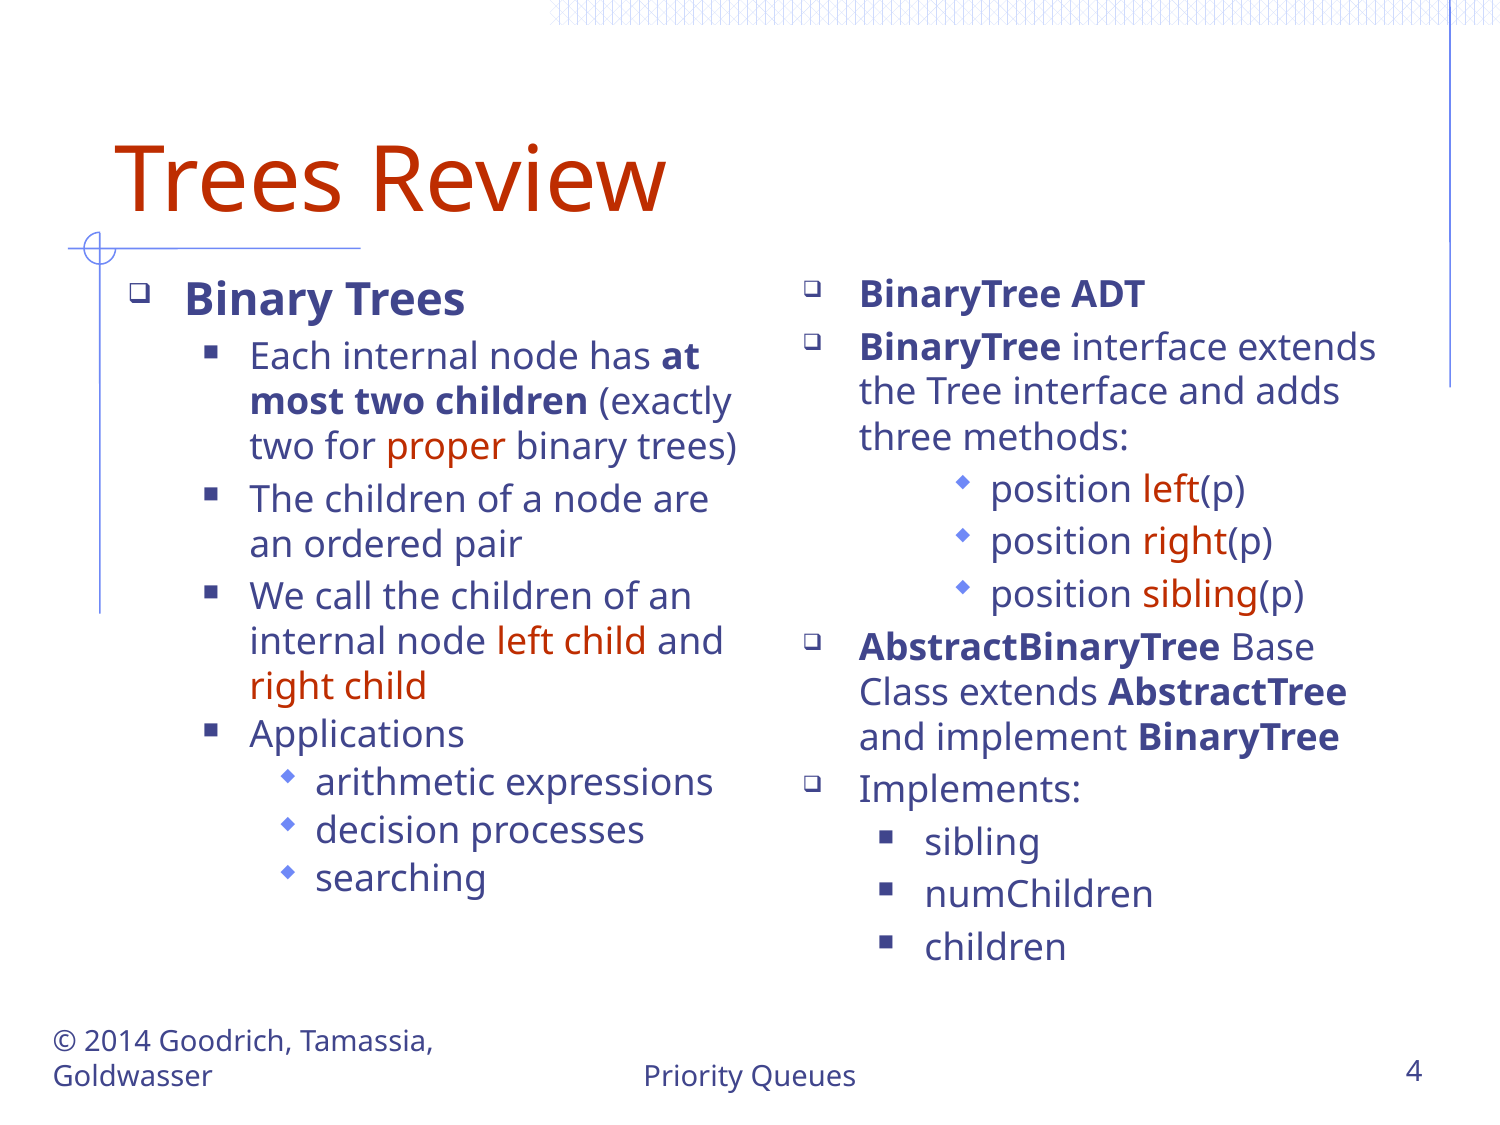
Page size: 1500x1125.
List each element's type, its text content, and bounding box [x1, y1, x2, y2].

title Trees Review [99, 50, 1413, 238]
list Binary Trees Each internal node has at most two children (exactly two for proper binary trees) The children of a node are an ordered pair We call the children of an internal node left child and right child Applications arithmetic expressions decision processes searching [112, 262, 763, 988]
list BinaryTree ADT BinaryTree interface extends the Tree interface and adds three methods: position left(p) position right(p) position sibling(p) AbstractBinaryTree Base Class extends AbstractTree and implement BinaryTree Implements: sibling numChildren children [787, 262, 1413, 975]
footer Priority Queues [512, 1024, 988, 1101]
slide_number 4 [1124, 1024, 1438, 1101]
slide_number © 2014 Goodrich, Tamassia, Goldwasser [37, 1024, 512, 1101]
